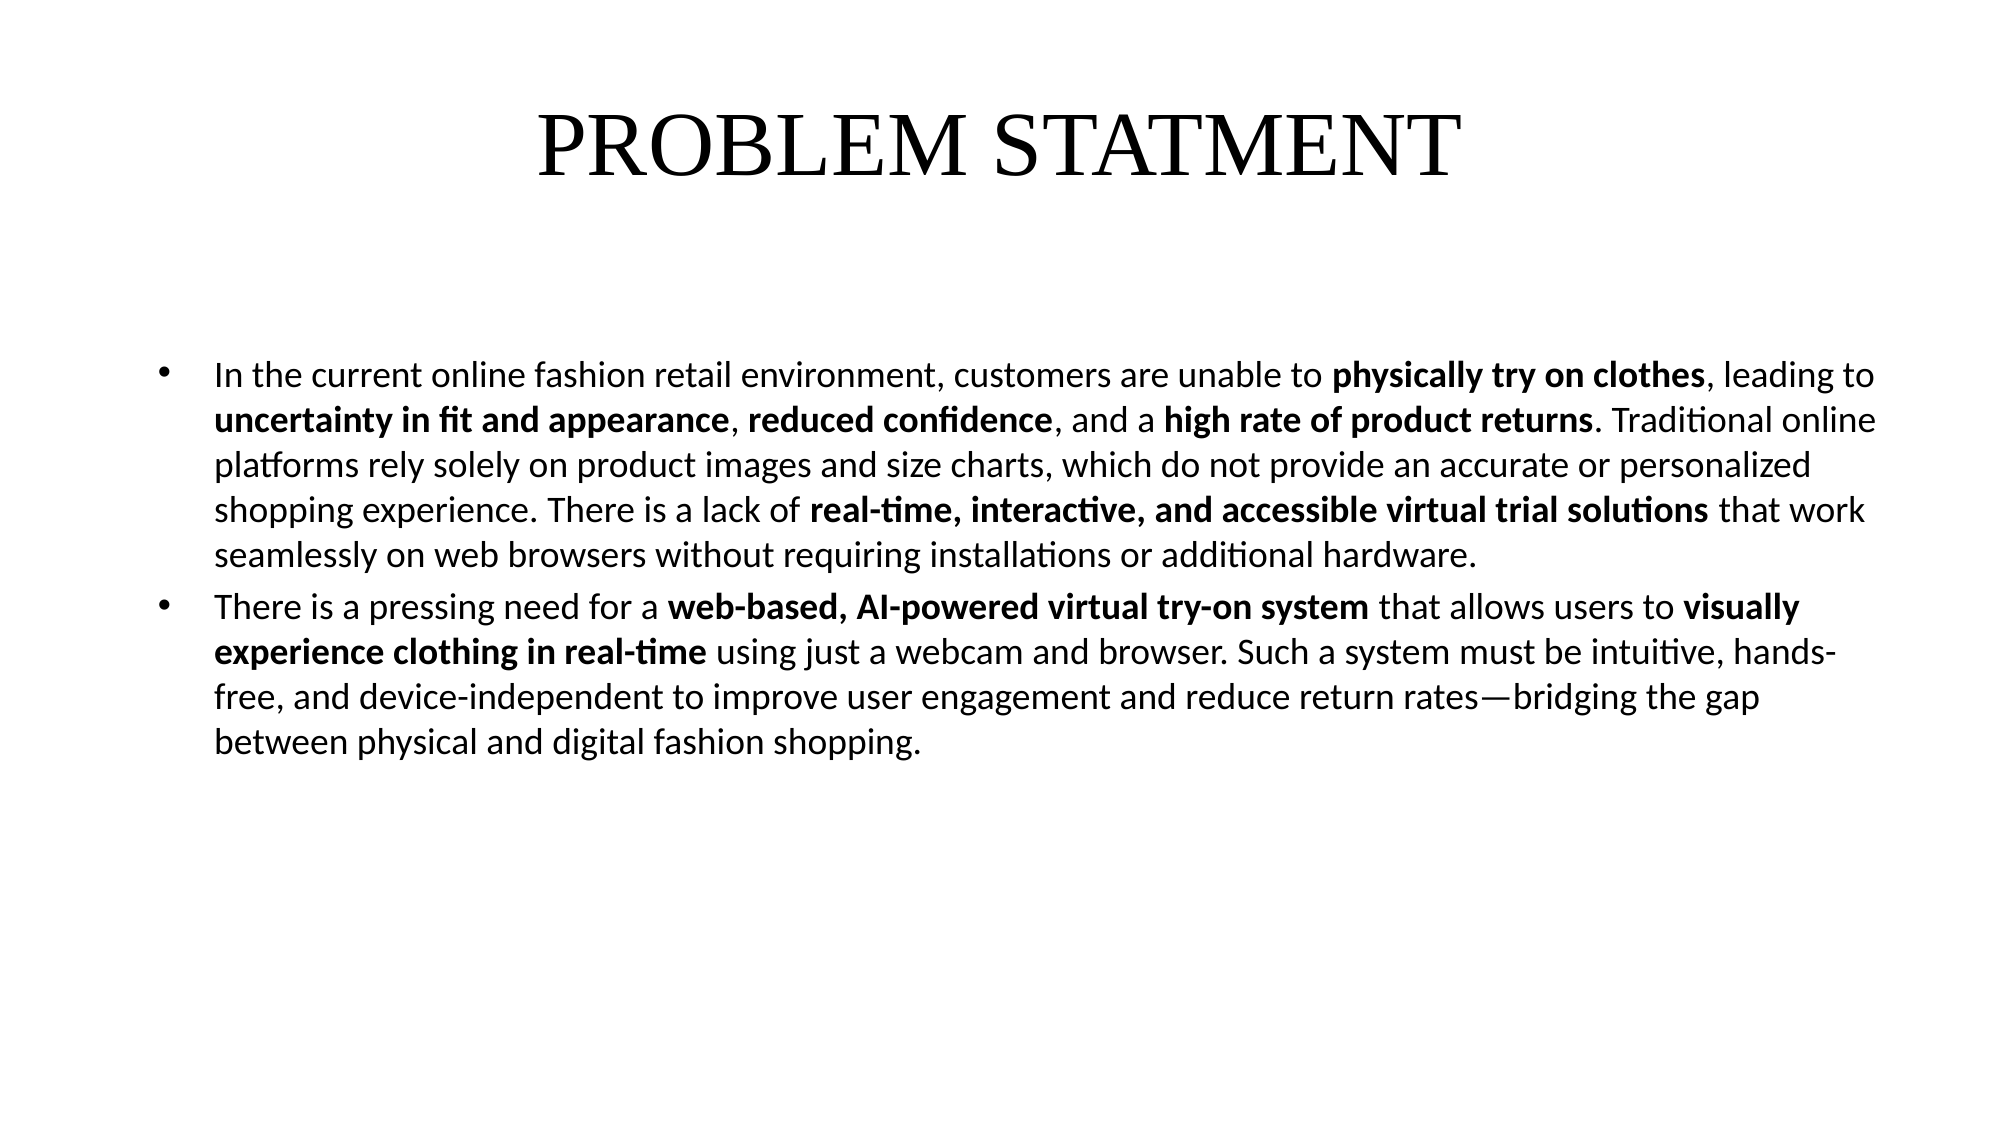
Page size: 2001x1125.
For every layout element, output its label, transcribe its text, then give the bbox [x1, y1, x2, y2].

title PROBLEM STATMENT [99, 45, 1900, 233]
list In the current online fashion retail environment, customers are unable to physically try on clothes, leading to uncertainty in fit and appearance, reduced confidence, and a high rate of product returns. Traditional online platforms rely solely on product images and size charts, which do not provide an accurate or personalized shopping experience. There is a lack of real-time, interactive, and accessible virtual trial solutions that work seamlessly on web browsers without requiring installations or additional hardware. There is a pressing need for a web-based, AI-powered virtual try-on system that allows users to visually experience clothing in real-time using just a webcam and browser. Such a system must be intuitive, hands-free, and device-independent to improve user engagement and reduce return rates—bridging the gap between physical and digital fashion shopping. [124, 251, 1900, 905]
